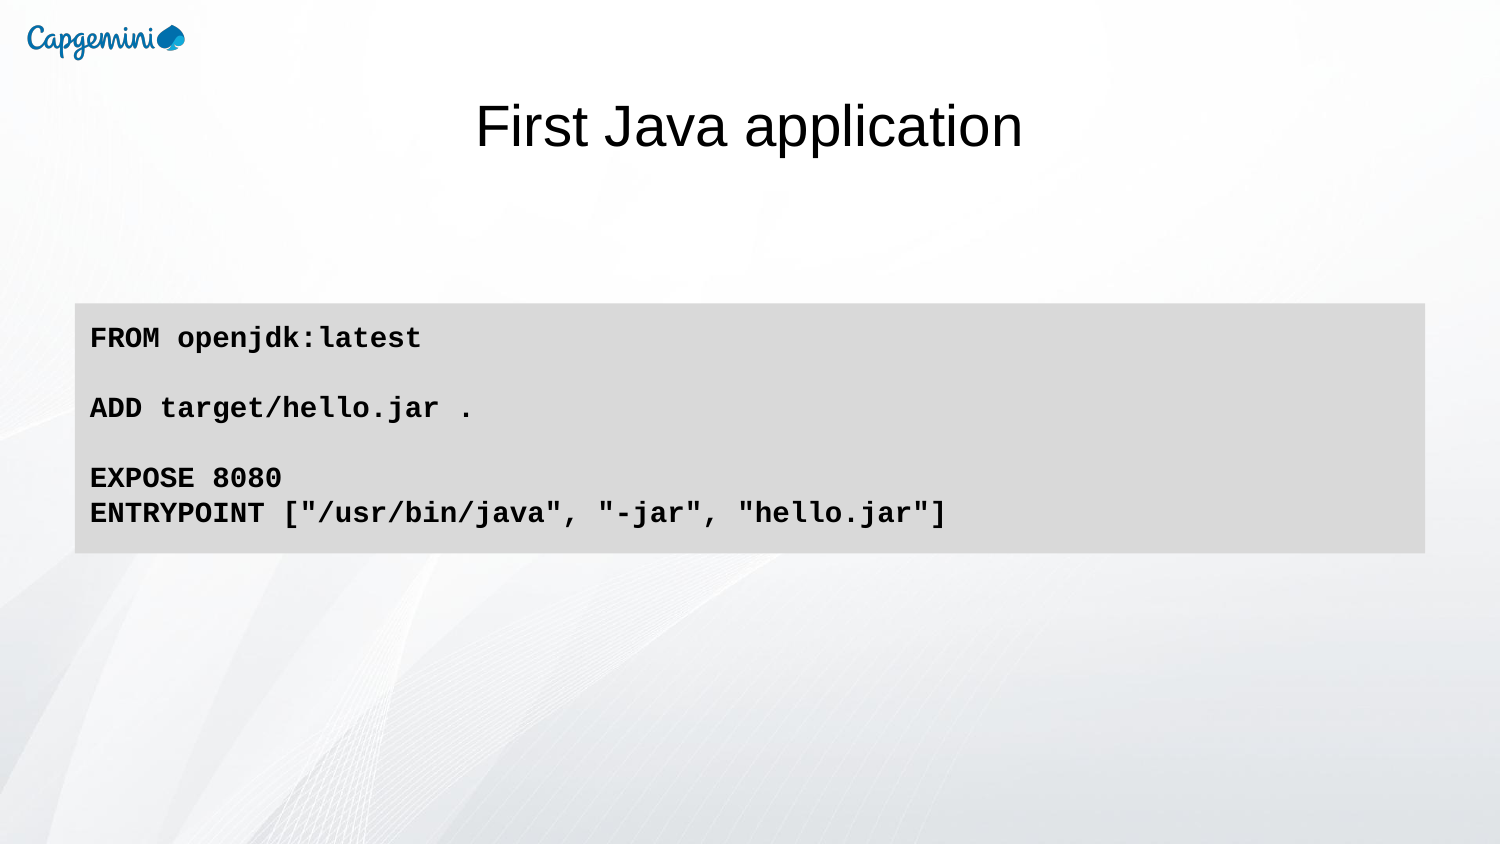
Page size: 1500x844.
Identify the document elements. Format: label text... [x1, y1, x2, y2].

text_box FROM openjdk:latest ADD target/hello.jar . EXPOSE 8080 ENTRYPOINT ["/usr/bin/java", "-jar", "hello.jar"] [74, 303, 1426, 554]
picture [0, 0, 1500, 844]
title First Java application [51, 72, 1449, 167]
